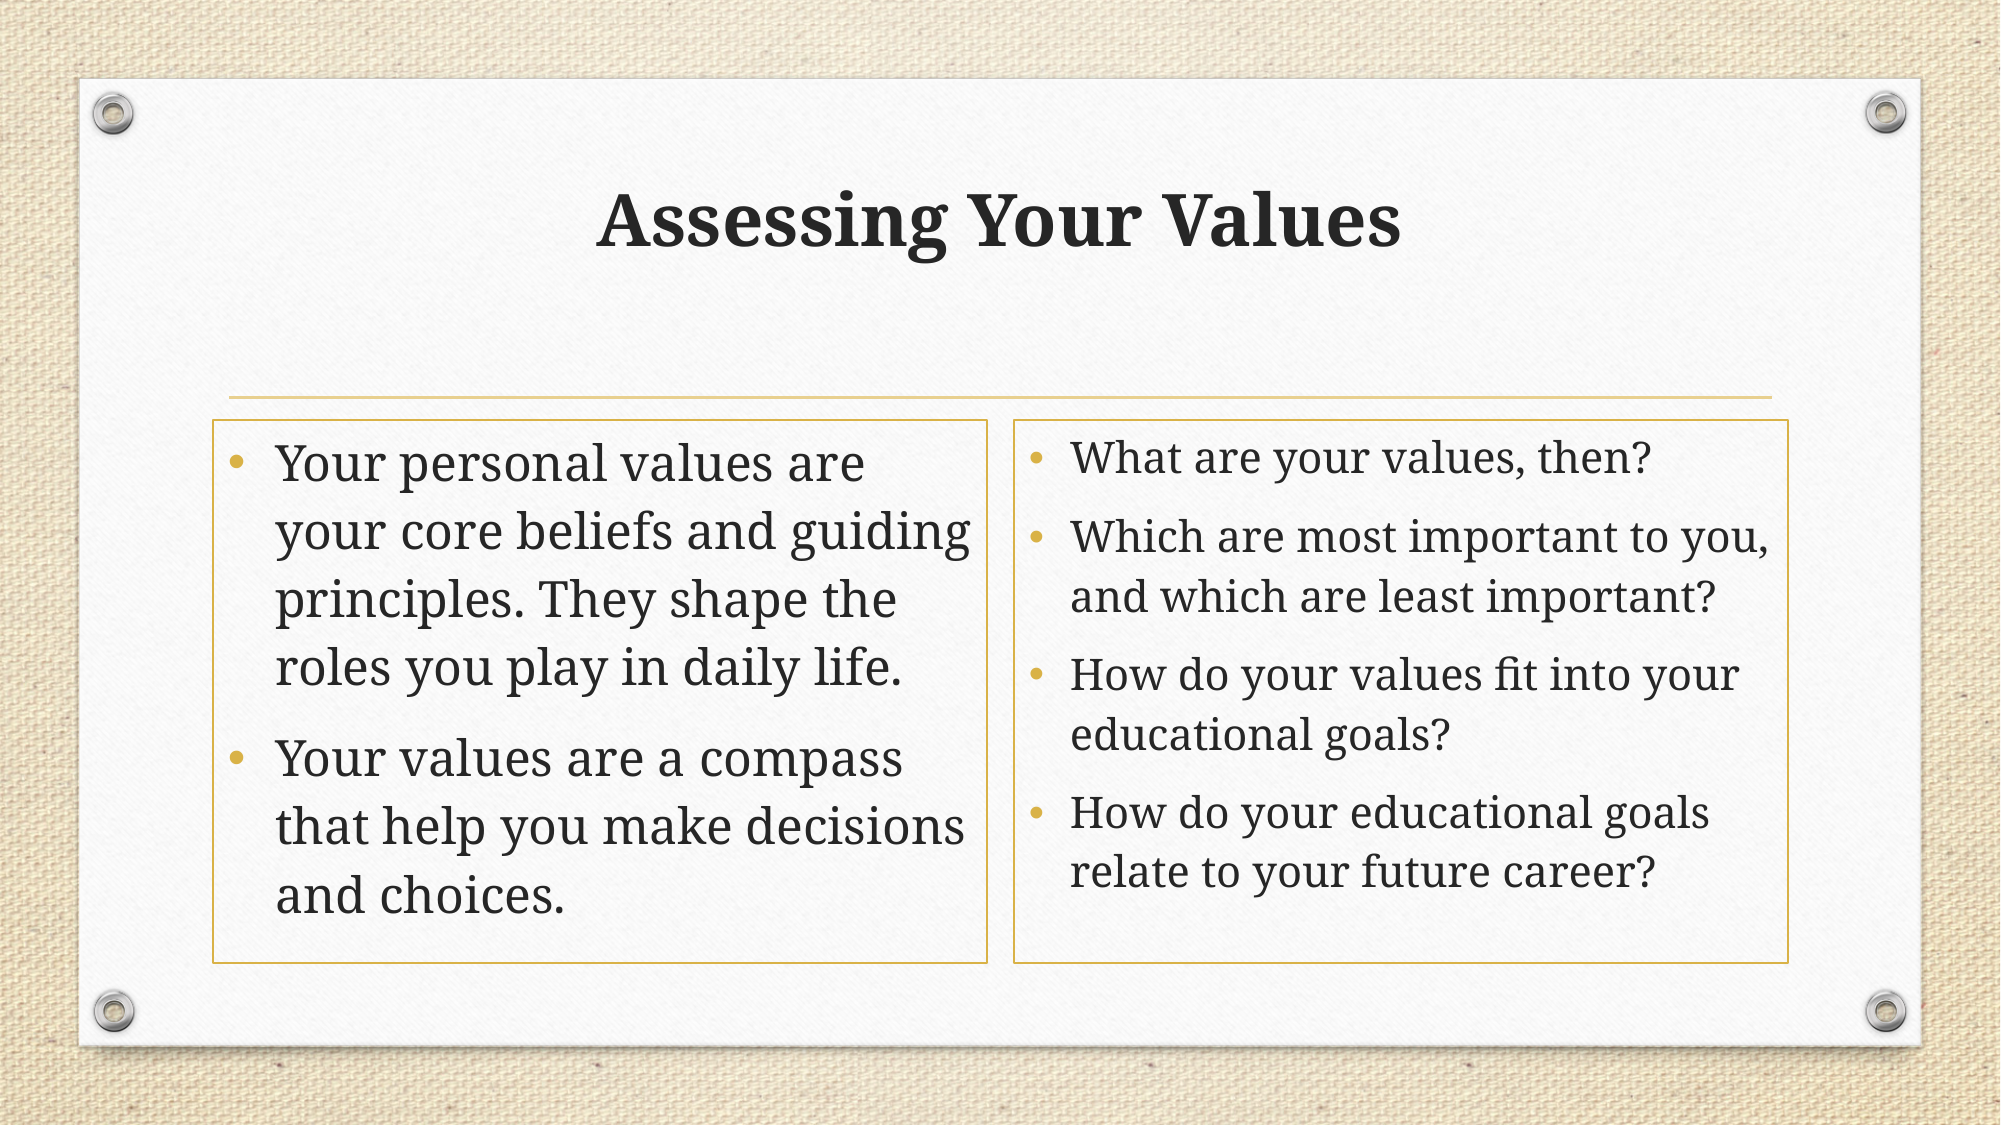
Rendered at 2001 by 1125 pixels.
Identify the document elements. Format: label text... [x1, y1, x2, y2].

list Your personal values are your core beliefs and guiding principles. They shape the roles you play in daily life. Your values are a compass that help you make decisions and choices. [213, 420, 987, 963]
picture [0, 0, 2001, 1125]
title Assessing Your Values [212, 161, 1788, 375]
list What are your values, then? Which are most important to you, and which are least important? How do your values fit into your educational goals? How do your educational goals relate to your future career? [1013, 420, 1788, 963]
